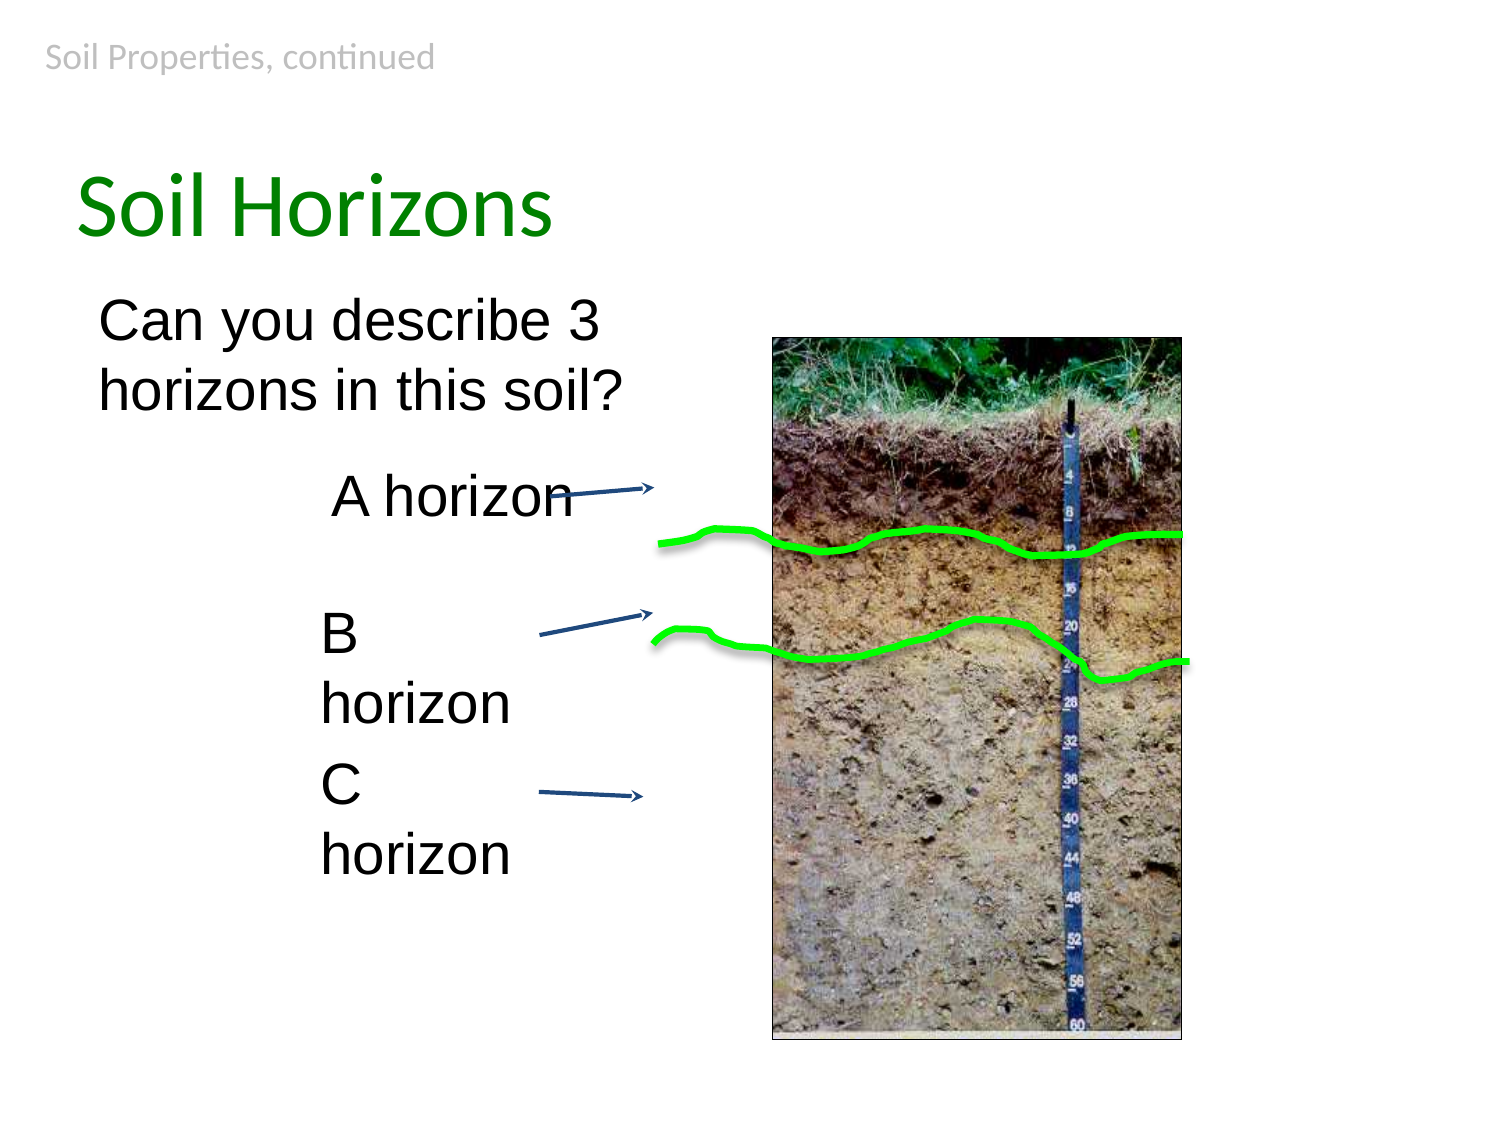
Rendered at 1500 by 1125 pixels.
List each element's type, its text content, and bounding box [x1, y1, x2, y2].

text_box C horizon [305, 739, 562, 894]
text_box Can you describe 3 horizons in this soil? [83, 274, 650, 430]
text_box [652, 628, 766, 649]
text_box Soil Horizons [61, 137, 1334, 325]
text_box [639, 609, 654, 622]
text_box [641, 482, 655, 495]
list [771, 337, 1183, 1040]
text_box A horizon [316, 451, 650, 536]
text_box Soil Properties, continued [30, 24, 452, 85]
text_box [630, 789, 644, 803]
text_box [658, 528, 766, 545]
text_box B horizon [305, 587, 562, 739]
